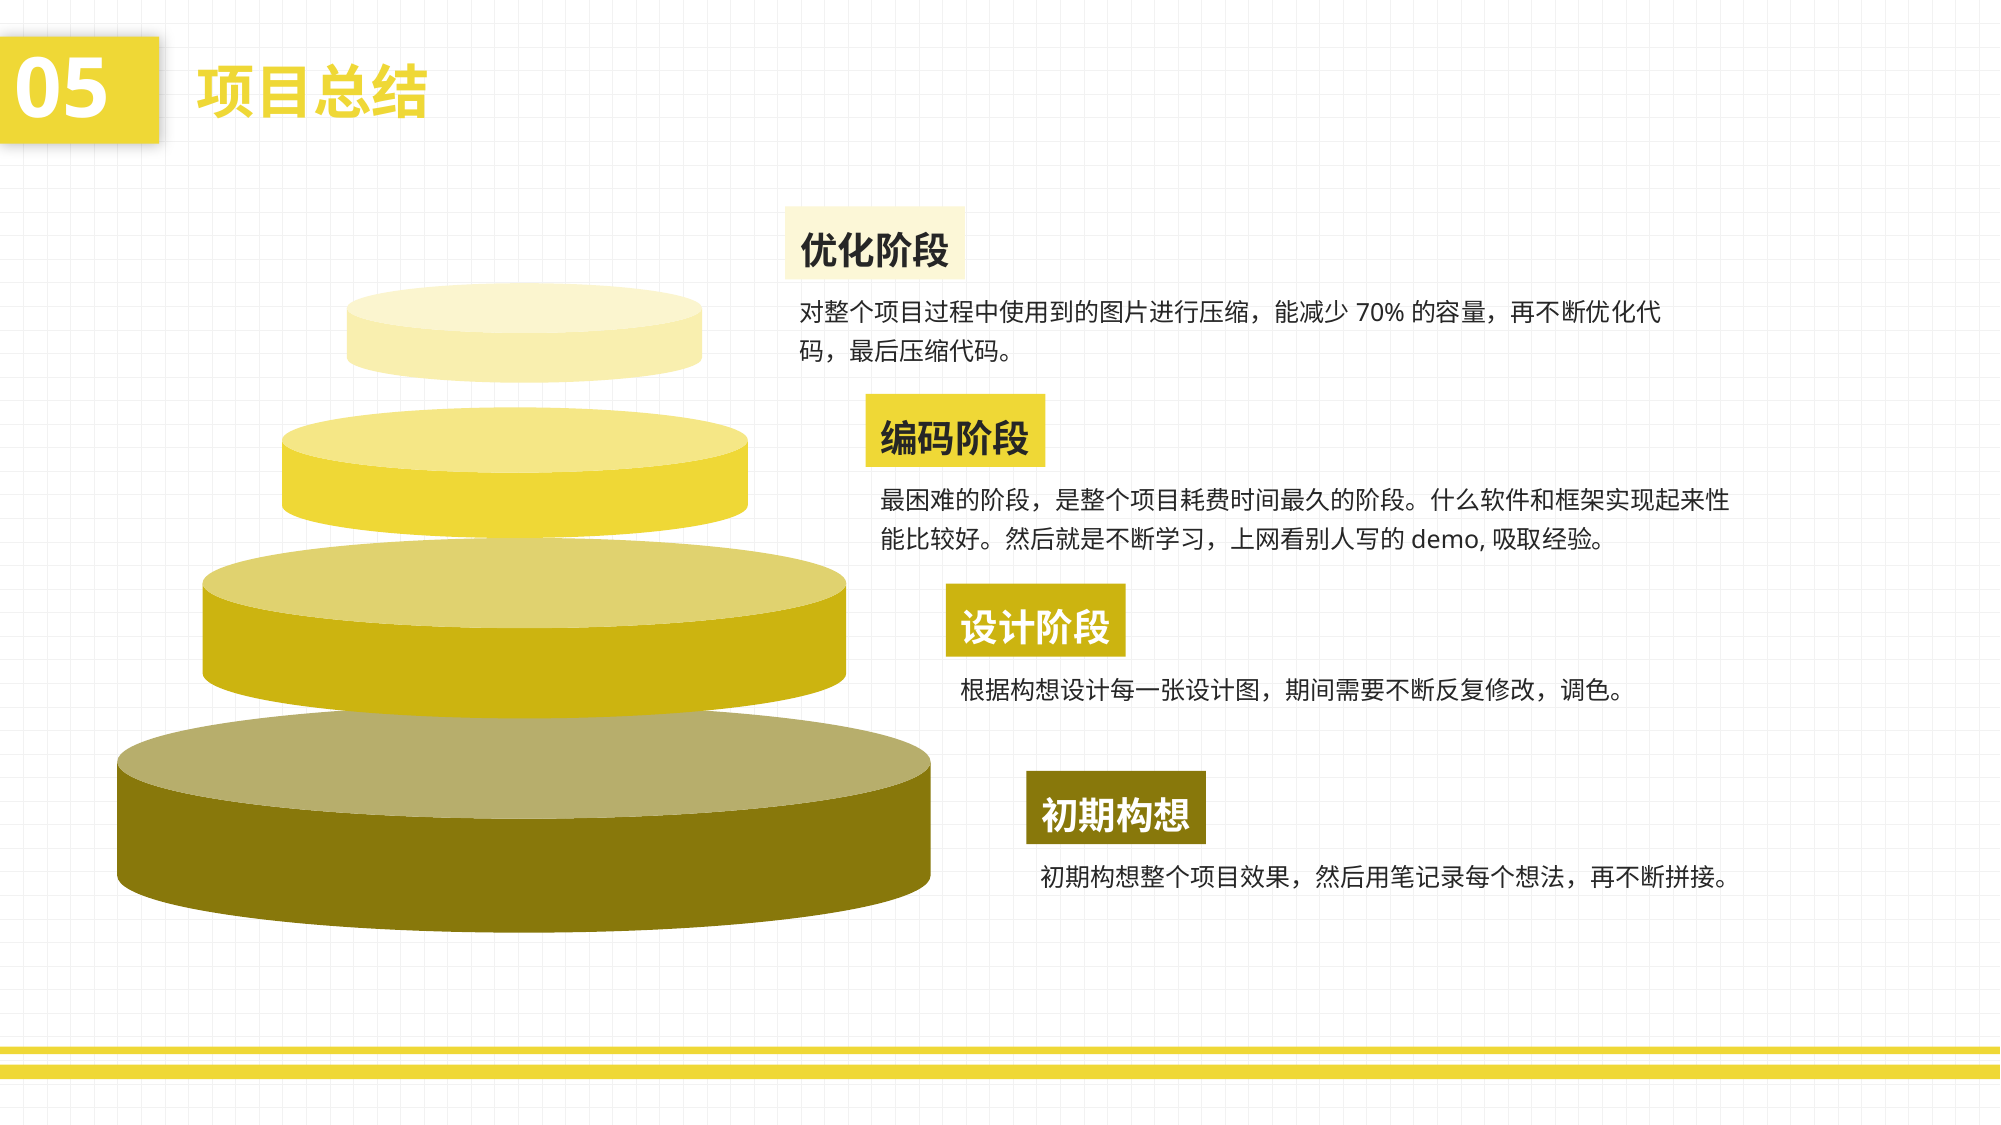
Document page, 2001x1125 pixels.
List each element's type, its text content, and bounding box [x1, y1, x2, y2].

text_box [201, 538, 848, 720]
text_box 初期构想整个项目效果，然后用笔记录每个想法，再不断拼接。 [1026, 845, 1930, 899]
text_box 对整个项目过程中使用到的图片进行压缩，能减少70%的容量，再不断优化代码，最后压缩代码。 [785, 280, 1689, 374]
text_box [345, 282, 704, 384]
text_box 优化阶段 [785, 206, 965, 280]
text_box 最困难的阶段，是整个项目耗费时间最久的阶段。什么软件和框架实现起来性能比较好。然后就是不断学习，上网看别人写的demo,吸取经验。 [865, 468, 1769, 561]
text_box 编码阶段 [865, 393, 1046, 467]
text_box 根据构想设计每一张设计图，期间需要不断反复修改，调色。 [945, 657, 1850, 712]
list 05 [0, 36, 160, 144]
text_box 初期构想 [1026, 770, 1206, 845]
text_box [280, 406, 749, 540]
text_box [116, 710, 932, 934]
text_box 设计阶段 [945, 583, 1126, 657]
list 项目总结 [182, 36, 1238, 144]
